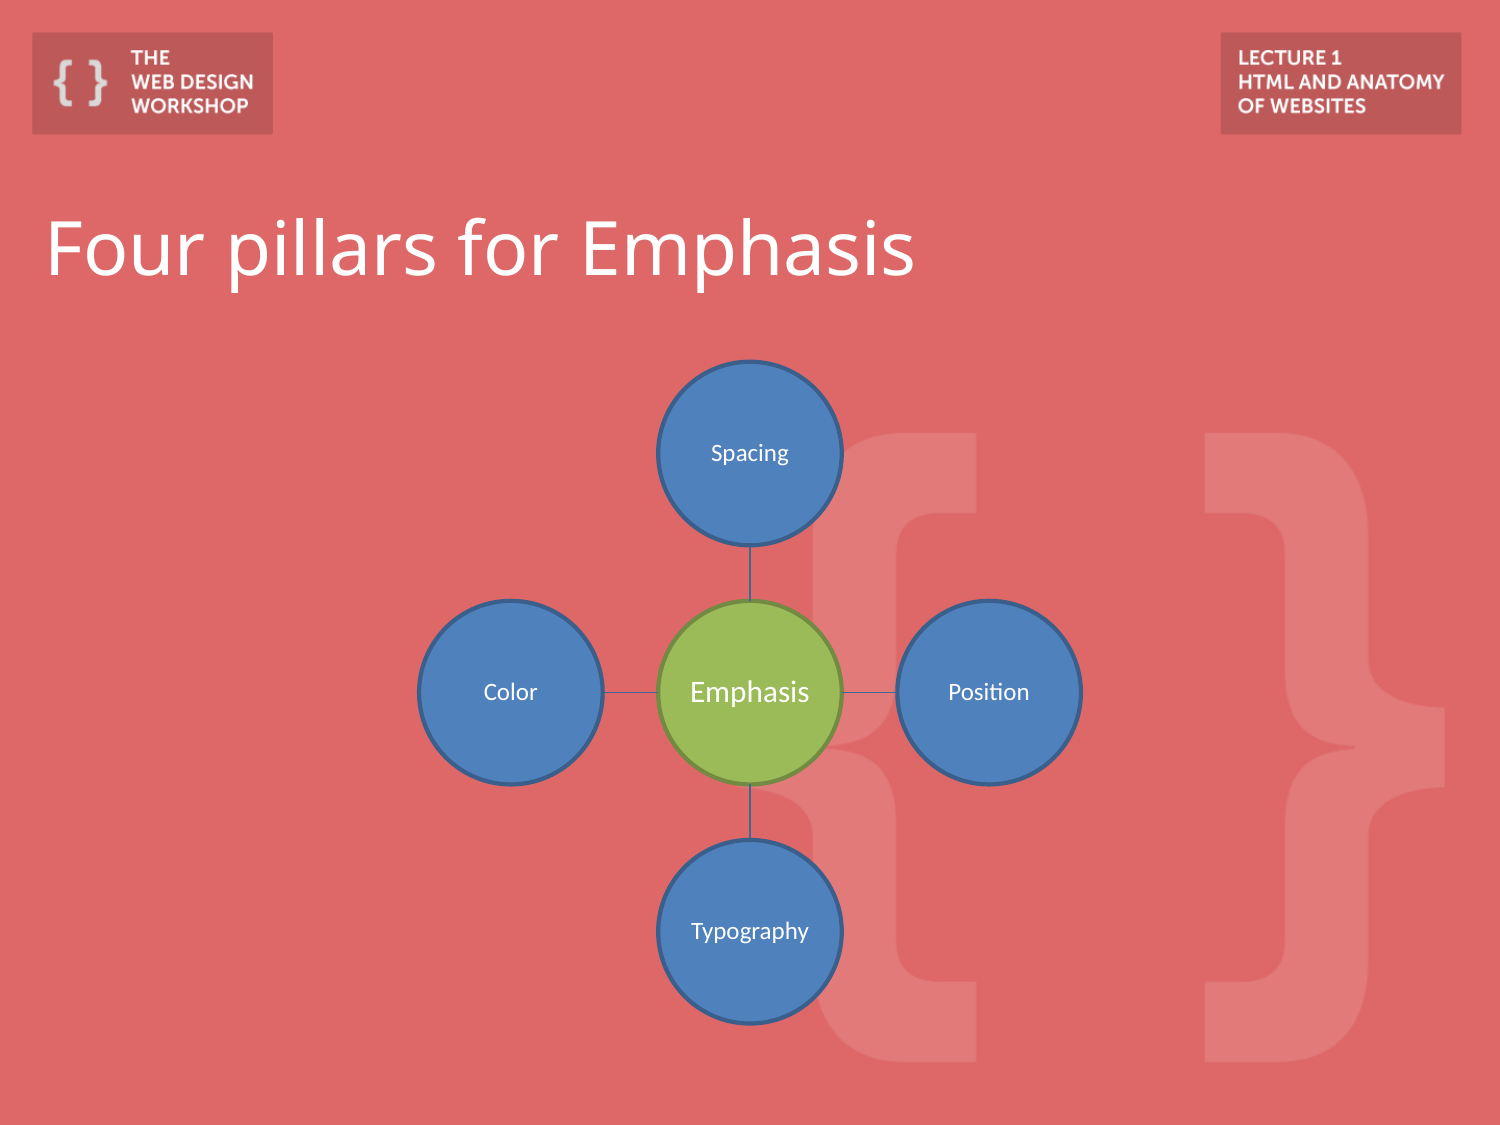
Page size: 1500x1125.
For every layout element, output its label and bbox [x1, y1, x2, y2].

text_box [249, 359, 1251, 1027]
picture [0, 0, 1500, 1125]
